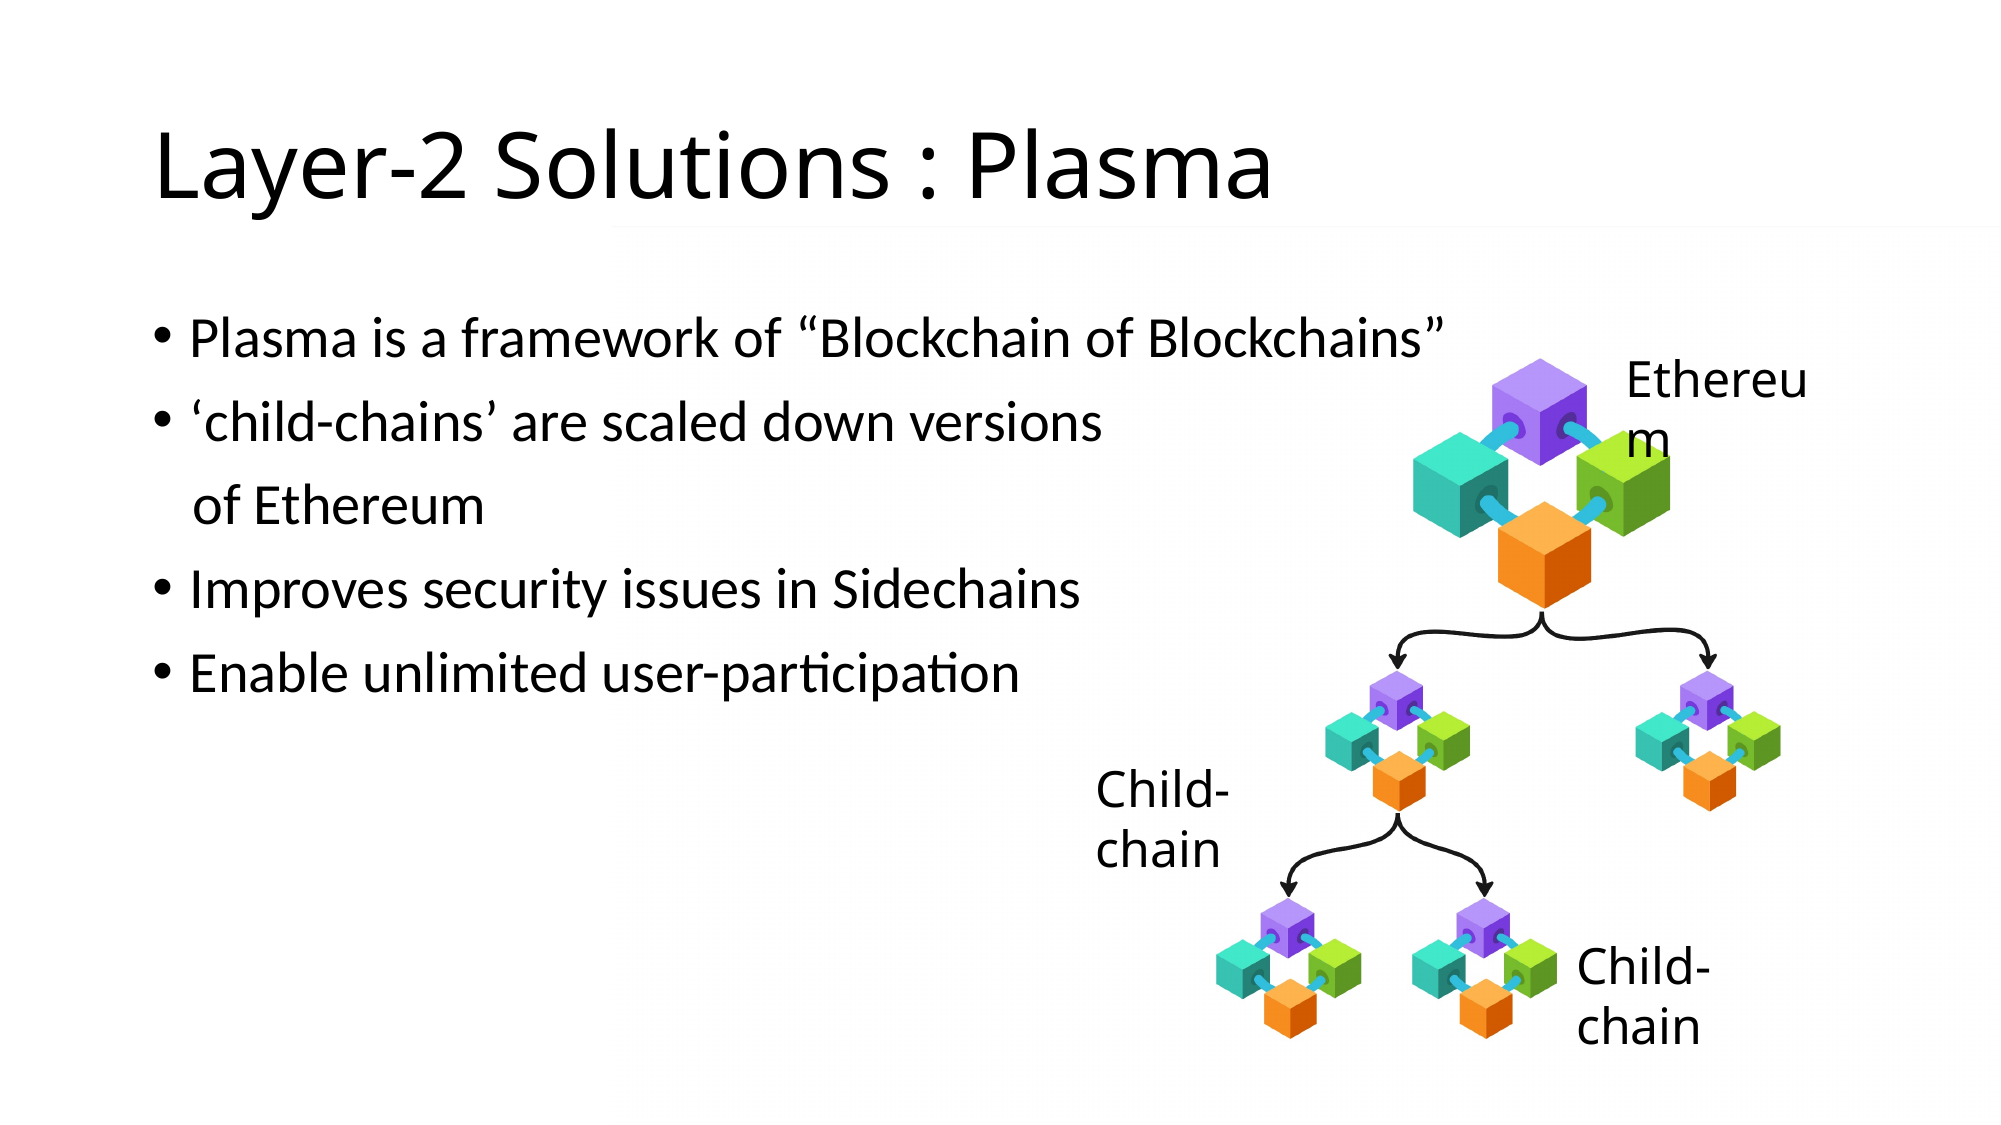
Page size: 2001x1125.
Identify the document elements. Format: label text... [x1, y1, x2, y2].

picture [612, 226, 2000, 1125]
title Layer-2 Solutions : Plasma [137, 59, 1863, 278]
list Plasma is a framework of “Blockchain of Blockchains” ‘child-chains’ are scaled down versions of Ethereum Improves security issues in Sidechains Enable unlimited user-participation [137, 299, 612, 1014]
